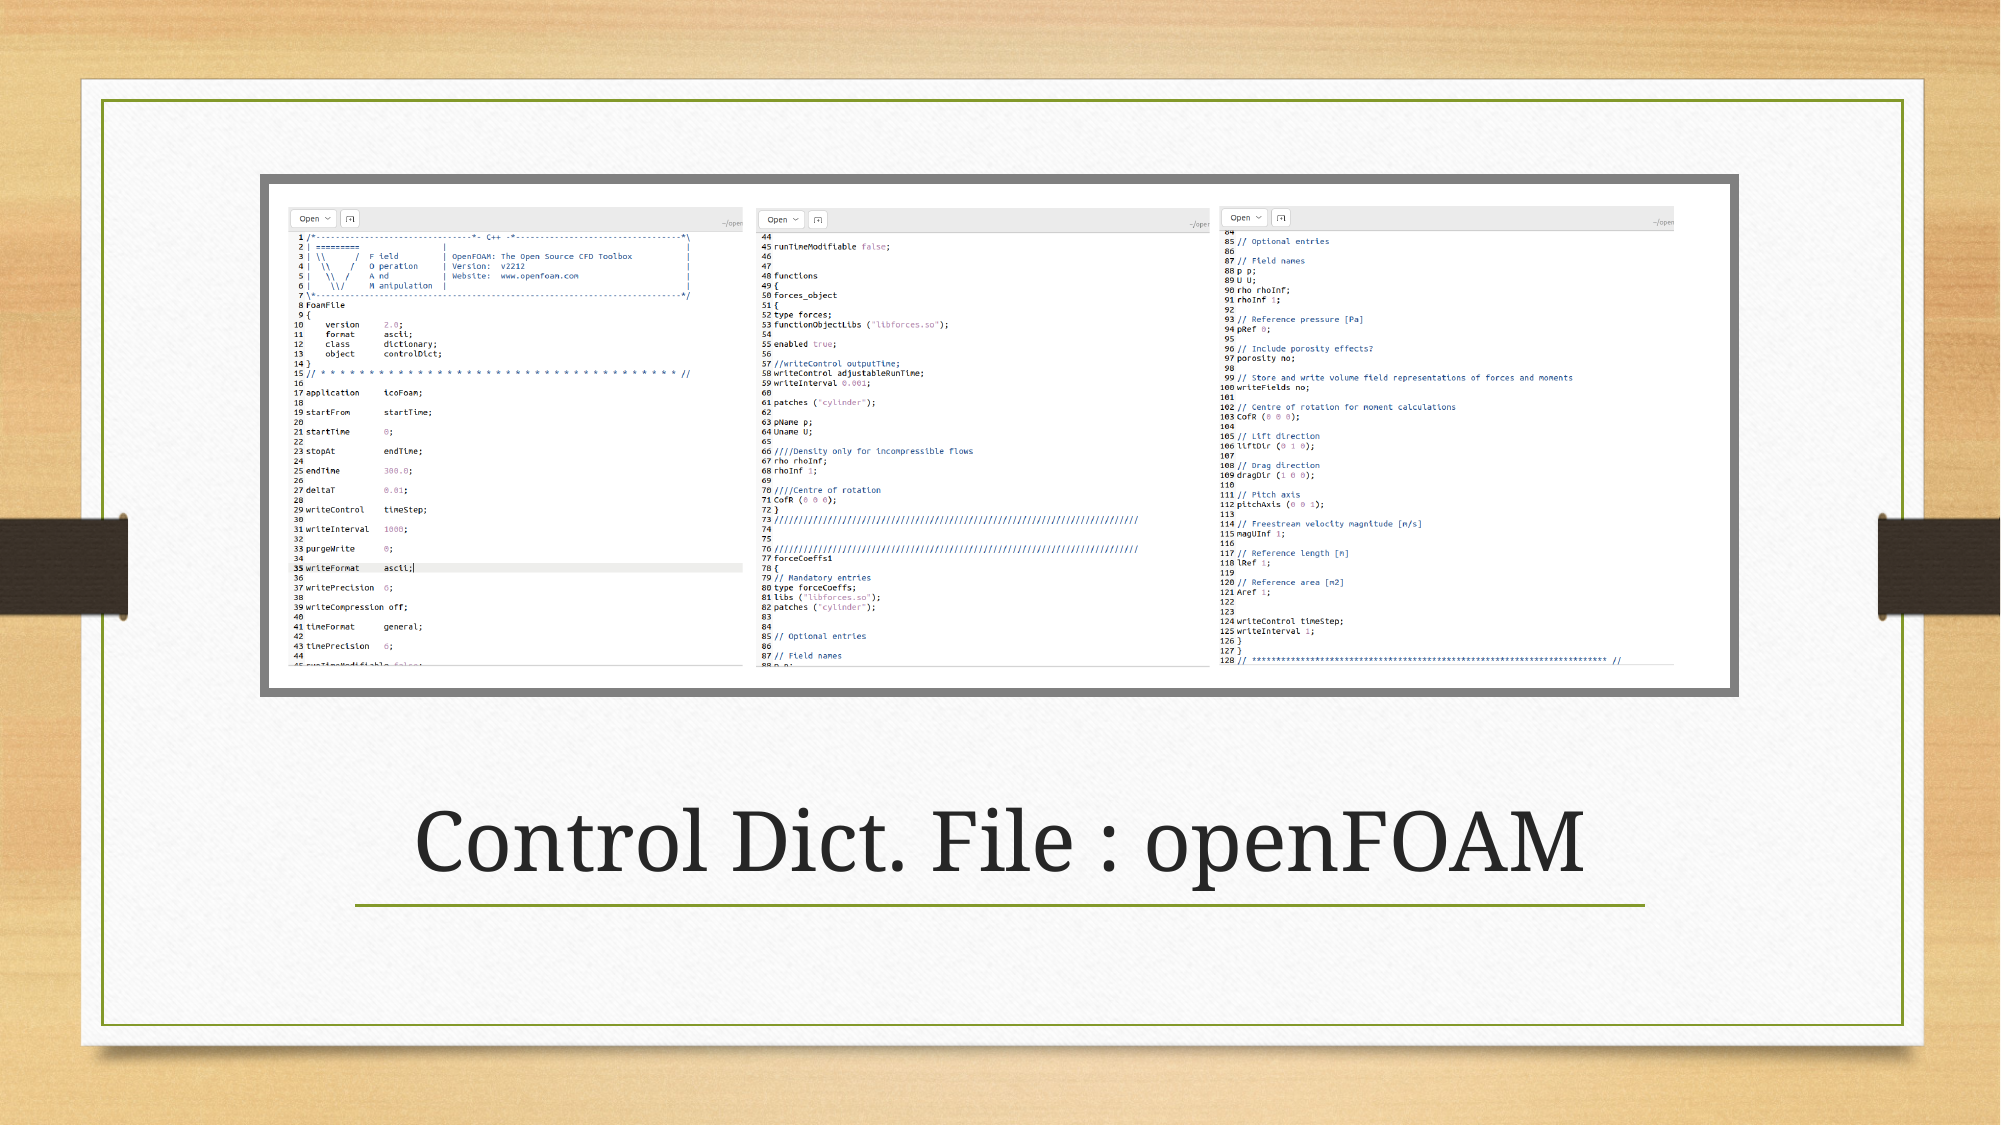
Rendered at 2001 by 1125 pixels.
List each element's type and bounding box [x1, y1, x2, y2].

picture [1219, 205, 1675, 666]
picture [288, 206, 744, 667]
text_box [0, 0, 2000, 1125]
picture [755, 208, 1210, 668]
